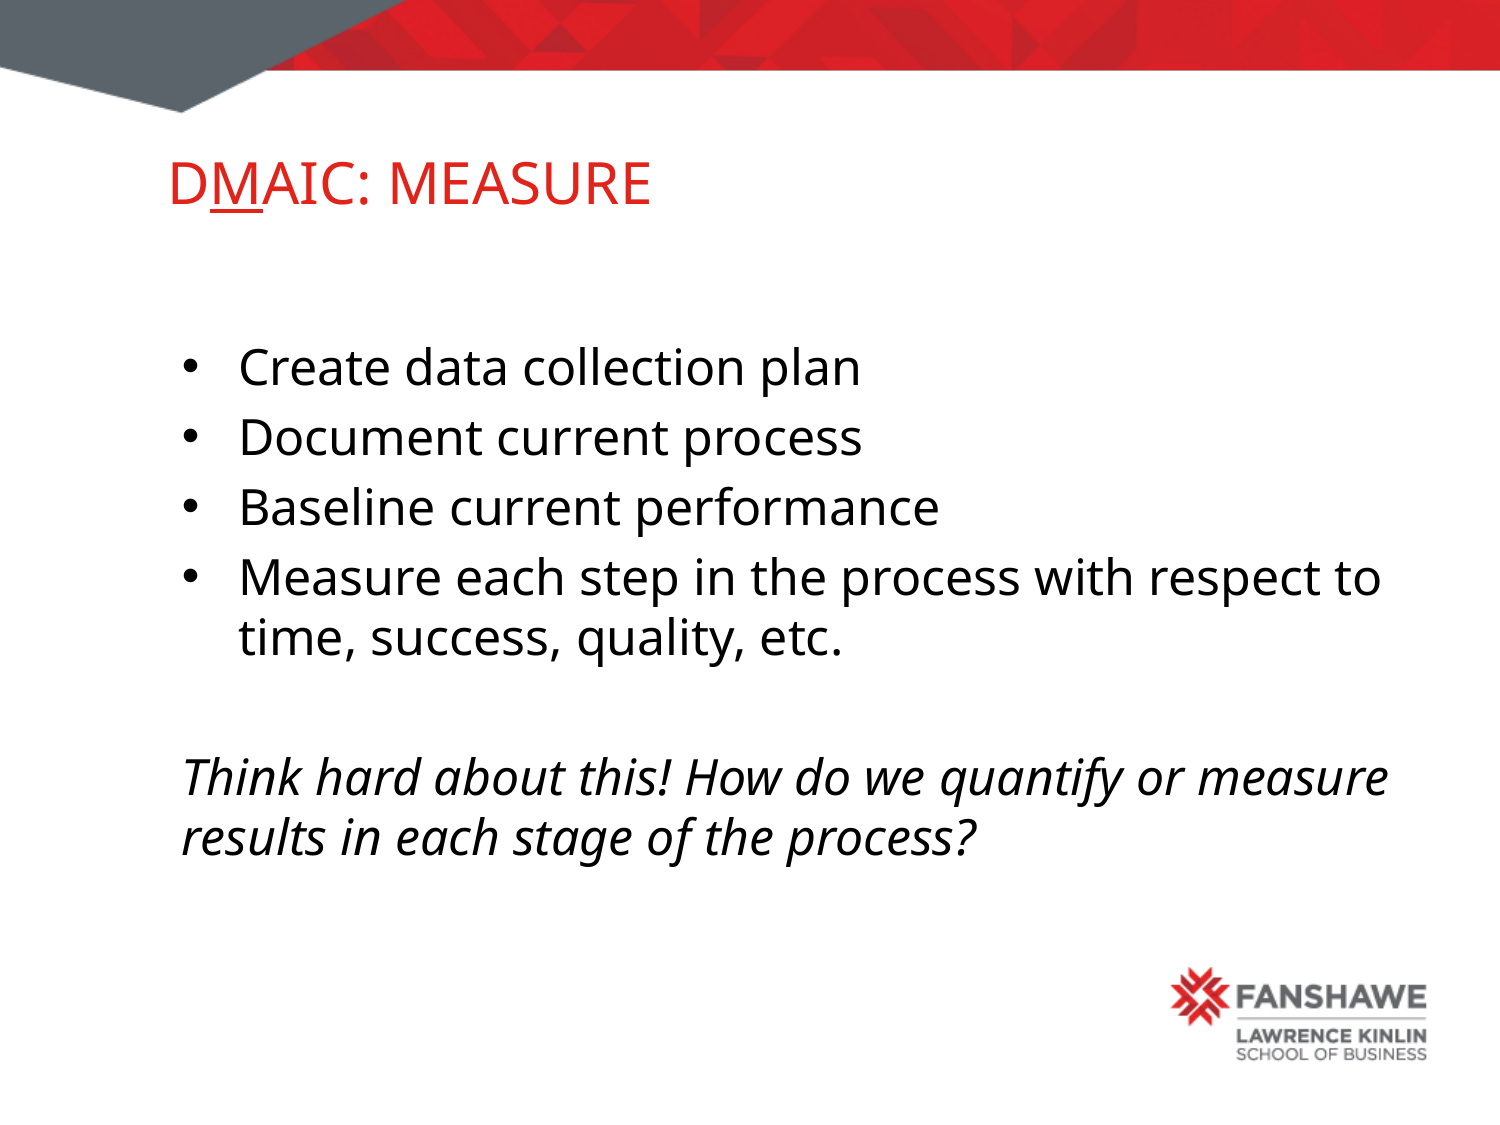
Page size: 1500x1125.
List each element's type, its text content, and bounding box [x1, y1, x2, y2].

list Create data collection plan Document current process Baseline current performance Measure each step in the process with respect to time, success, quality, etc. Think hard about this! How do we quantify or measure results in each stage of the process? [167, 257, 1415, 734]
title DMAIC: Measure [166, 113, 1415, 217]
picture [0, 907, 1500, 1125]
picture [0, 0, 1500, 114]
